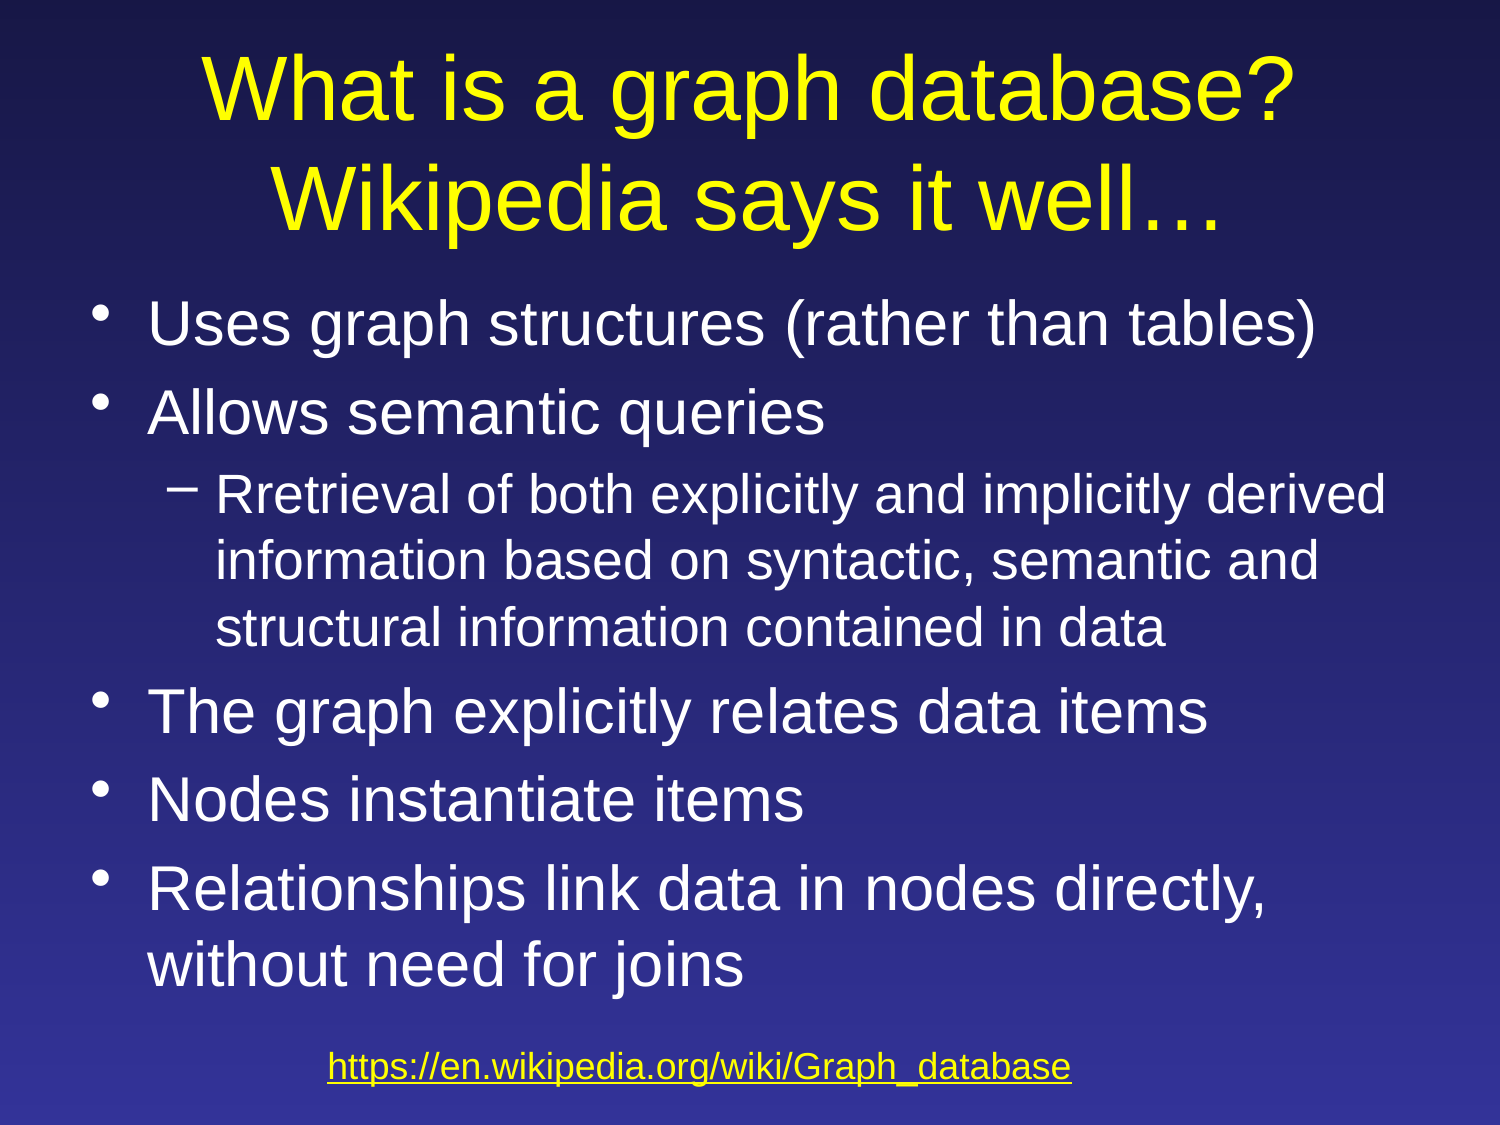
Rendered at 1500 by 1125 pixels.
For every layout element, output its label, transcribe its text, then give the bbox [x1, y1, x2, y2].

list Uses graph structures (rather than tables) Allows semantic queries Rretrieval of both explicitly and implicitly derived information based on syntactic, semantic and structural information contained in data The graph explicitly relates data items Nodes instantiate items Relationships link data in nodes directly, without need for joins [75, 275, 1425, 1018]
text_box https://en.wikipedia.org/wiki/Graph_database [312, 1034, 1138, 1095]
title What is a graph database? Wikipedia says it well… [75, 45, 1425, 233]
